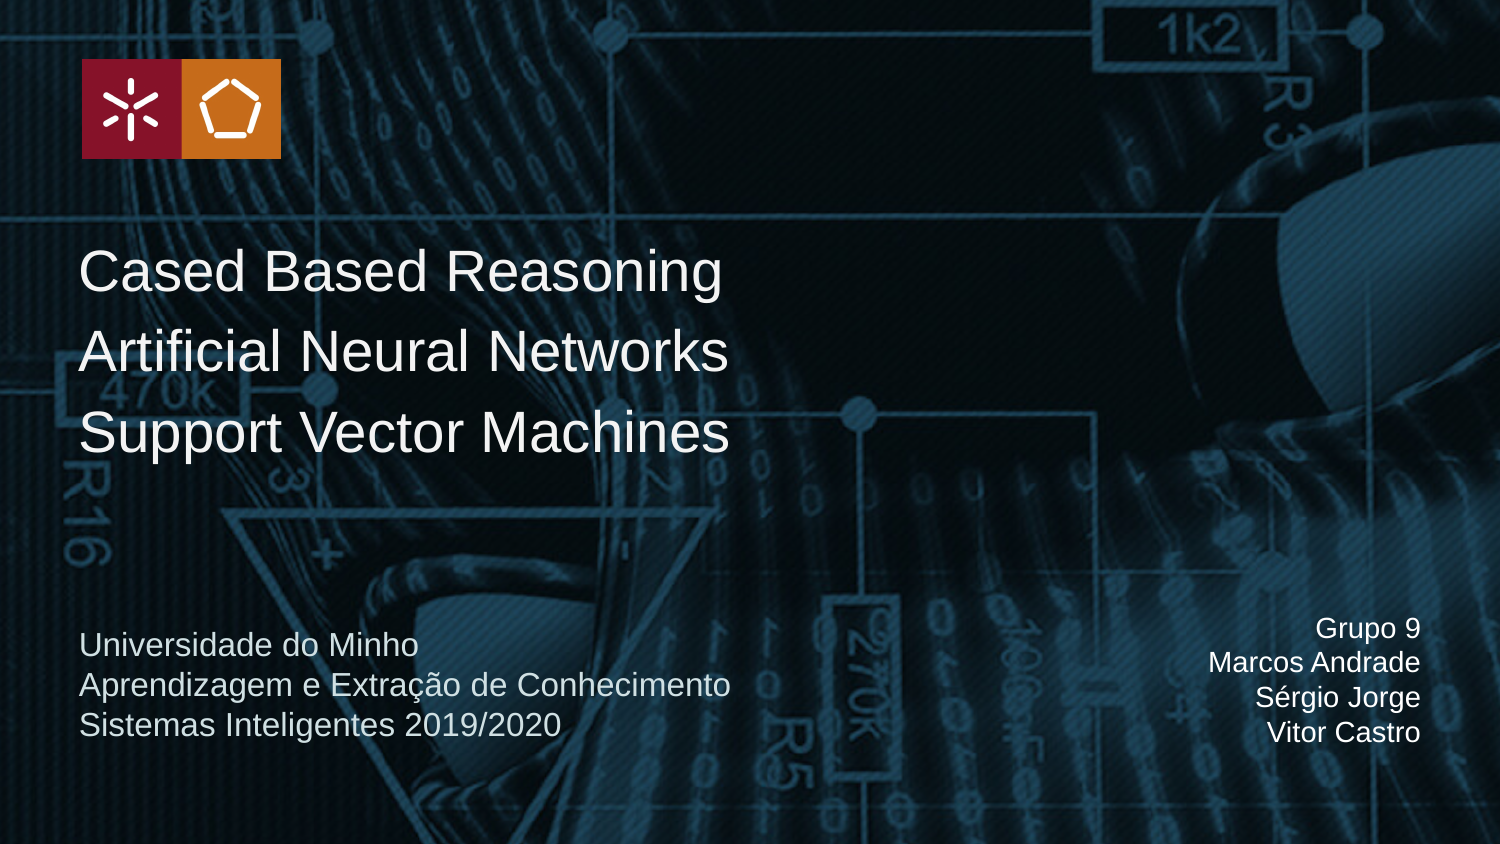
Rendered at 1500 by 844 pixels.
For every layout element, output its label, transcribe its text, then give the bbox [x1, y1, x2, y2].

subtitle Grupo 9 Marcos Andrade Sérgio Jorge Vitor Castro [1124, 593, 1437, 814]
picture [0, 0, 1500, 844]
title Cased Based Reasoning Artificial Neural Networks Support Vector Machines [63, 142, 1462, 479]
text_box Universidade do Minho Aprendizagem e Extração de Conhecimento Sistemas Inteligentes 2019/2020 [63, 607, 778, 800]
